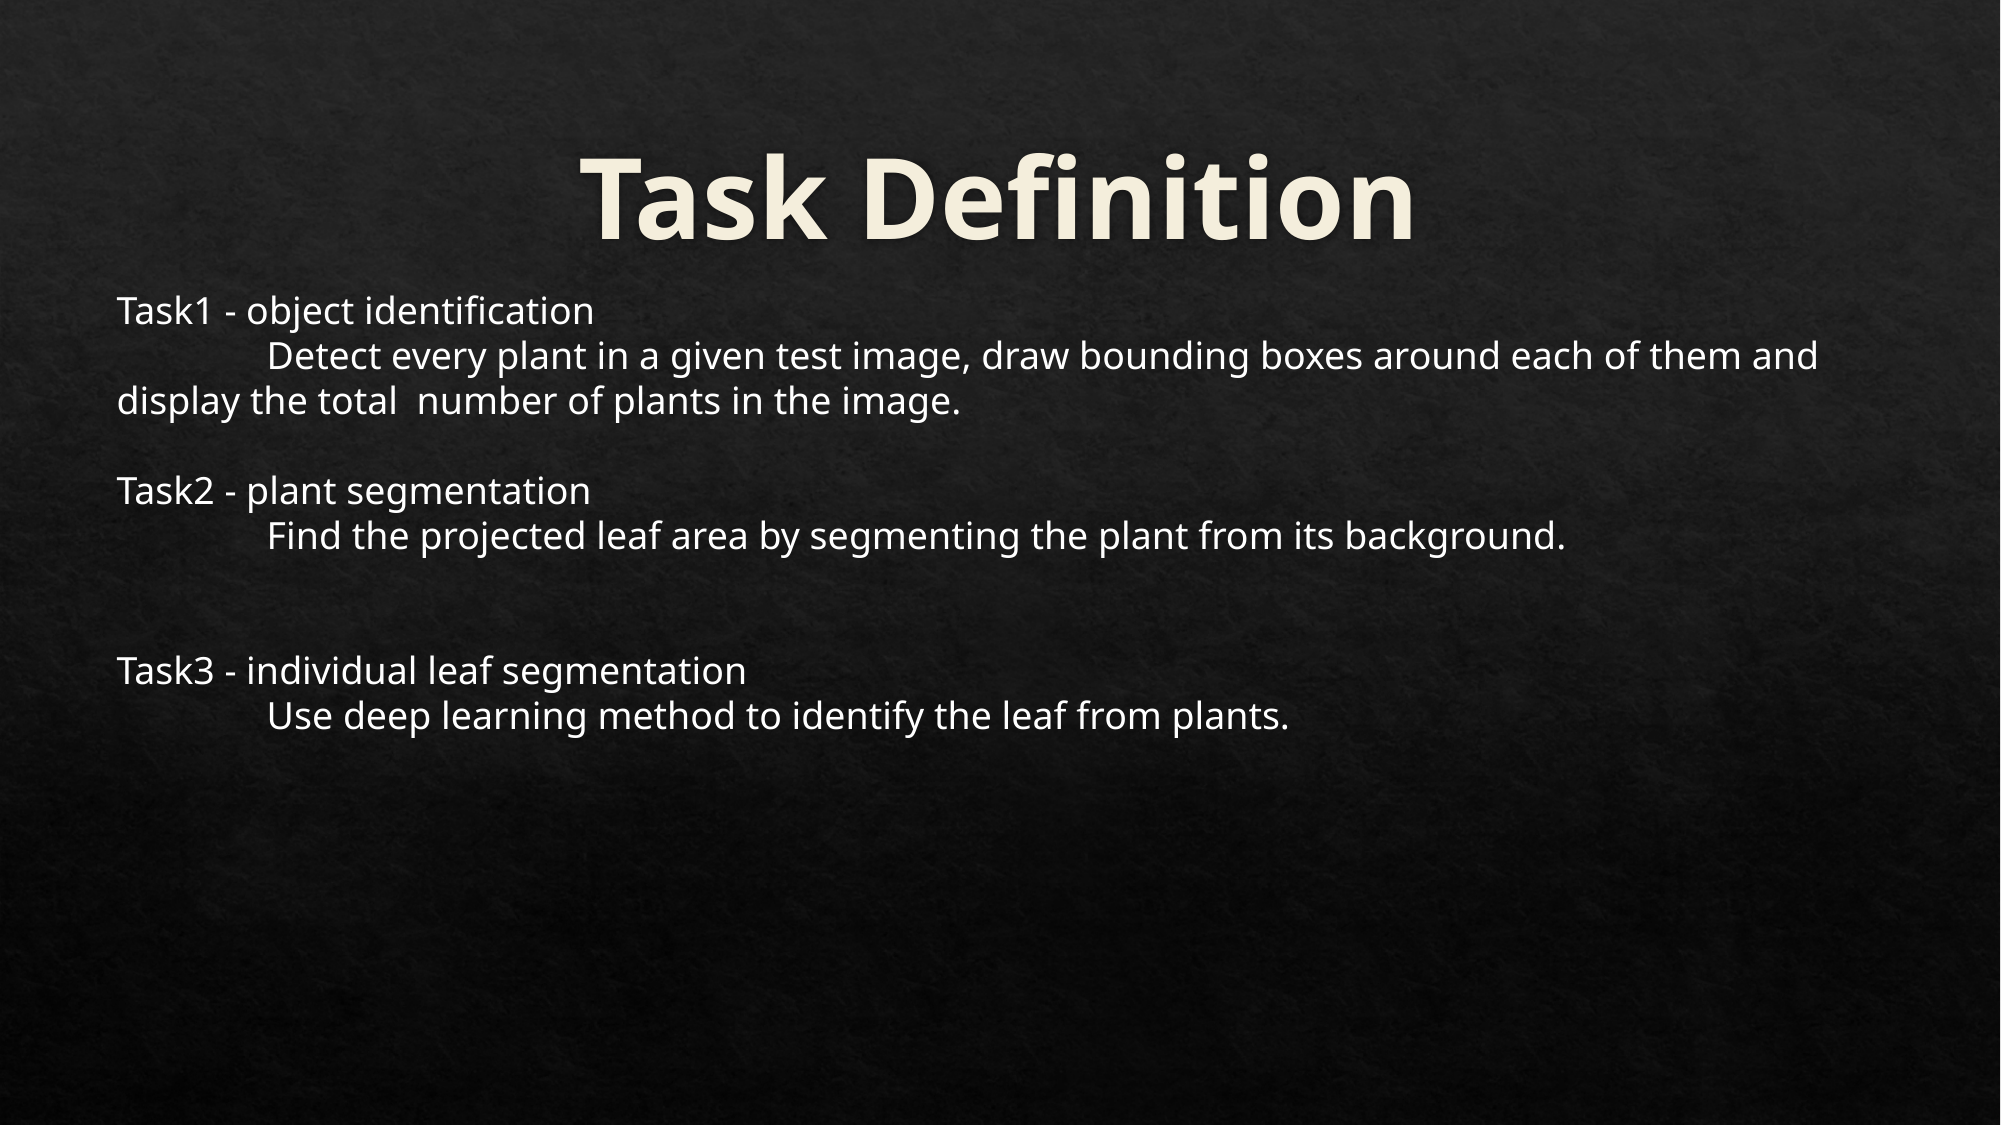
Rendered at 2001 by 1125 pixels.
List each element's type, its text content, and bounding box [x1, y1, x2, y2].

text_box Task1 - object identification Detect every plant in a given test image, draw bounding boxes around each of them and display the total number of plants in the image. Task2 - plant segmentation Find the projected leaf area by segmenting the plant from its background. Task3 - individual leaf segmentation Use deep learning method to identify the leaf from plants. [101, 279, 1922, 835]
title Task Definition [149, 99, 1849, 279]
